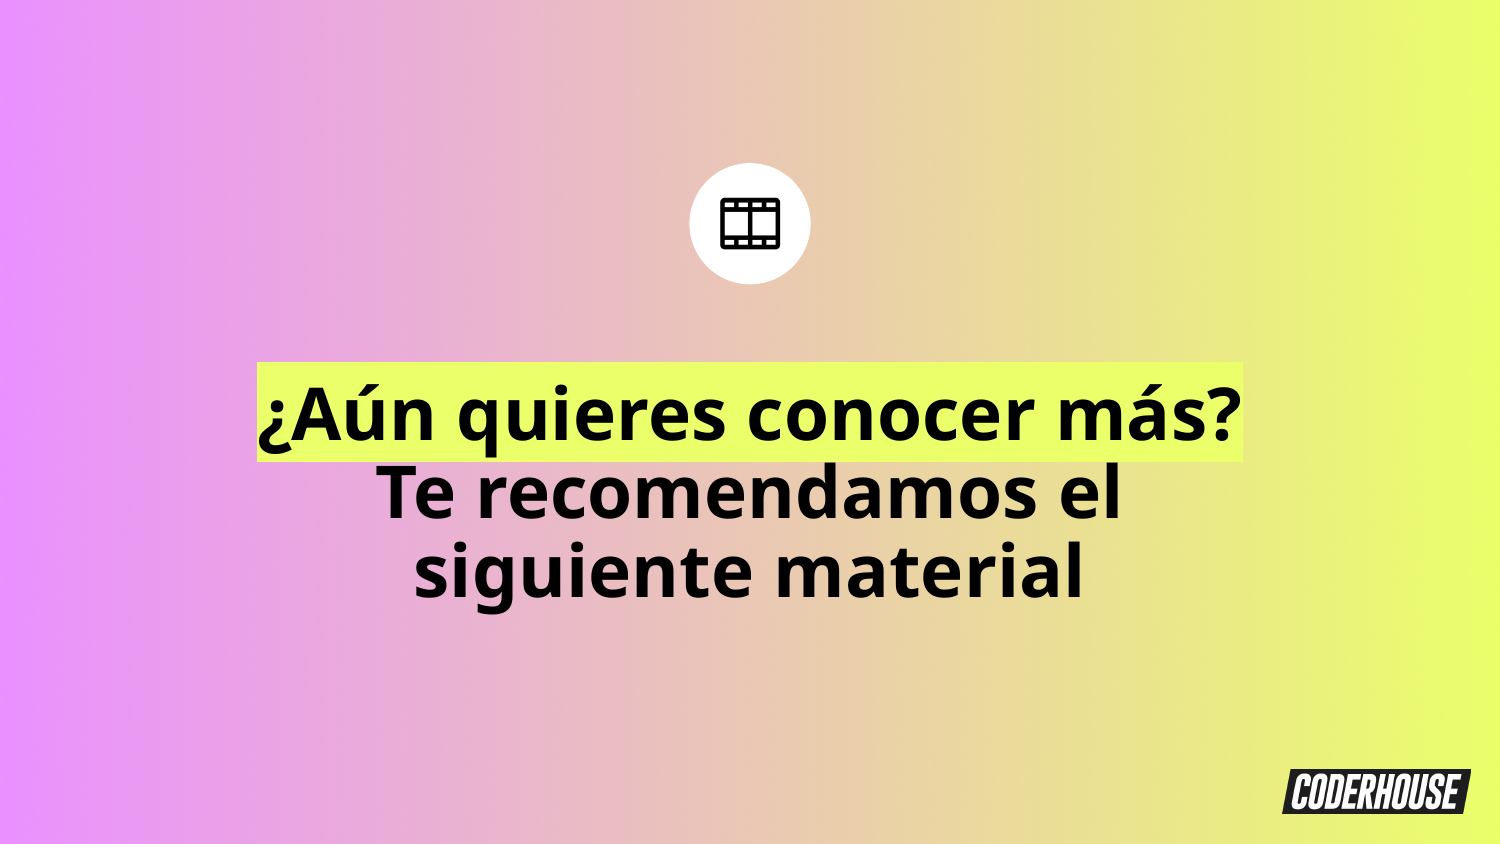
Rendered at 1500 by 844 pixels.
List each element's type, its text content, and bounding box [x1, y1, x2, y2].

picture [0, 0, 1500, 844]
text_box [689, 162, 811, 285]
text_box ¿Aún quieres conocer más? Te recomendamos el siguiente material [239, 362, 1261, 629]
